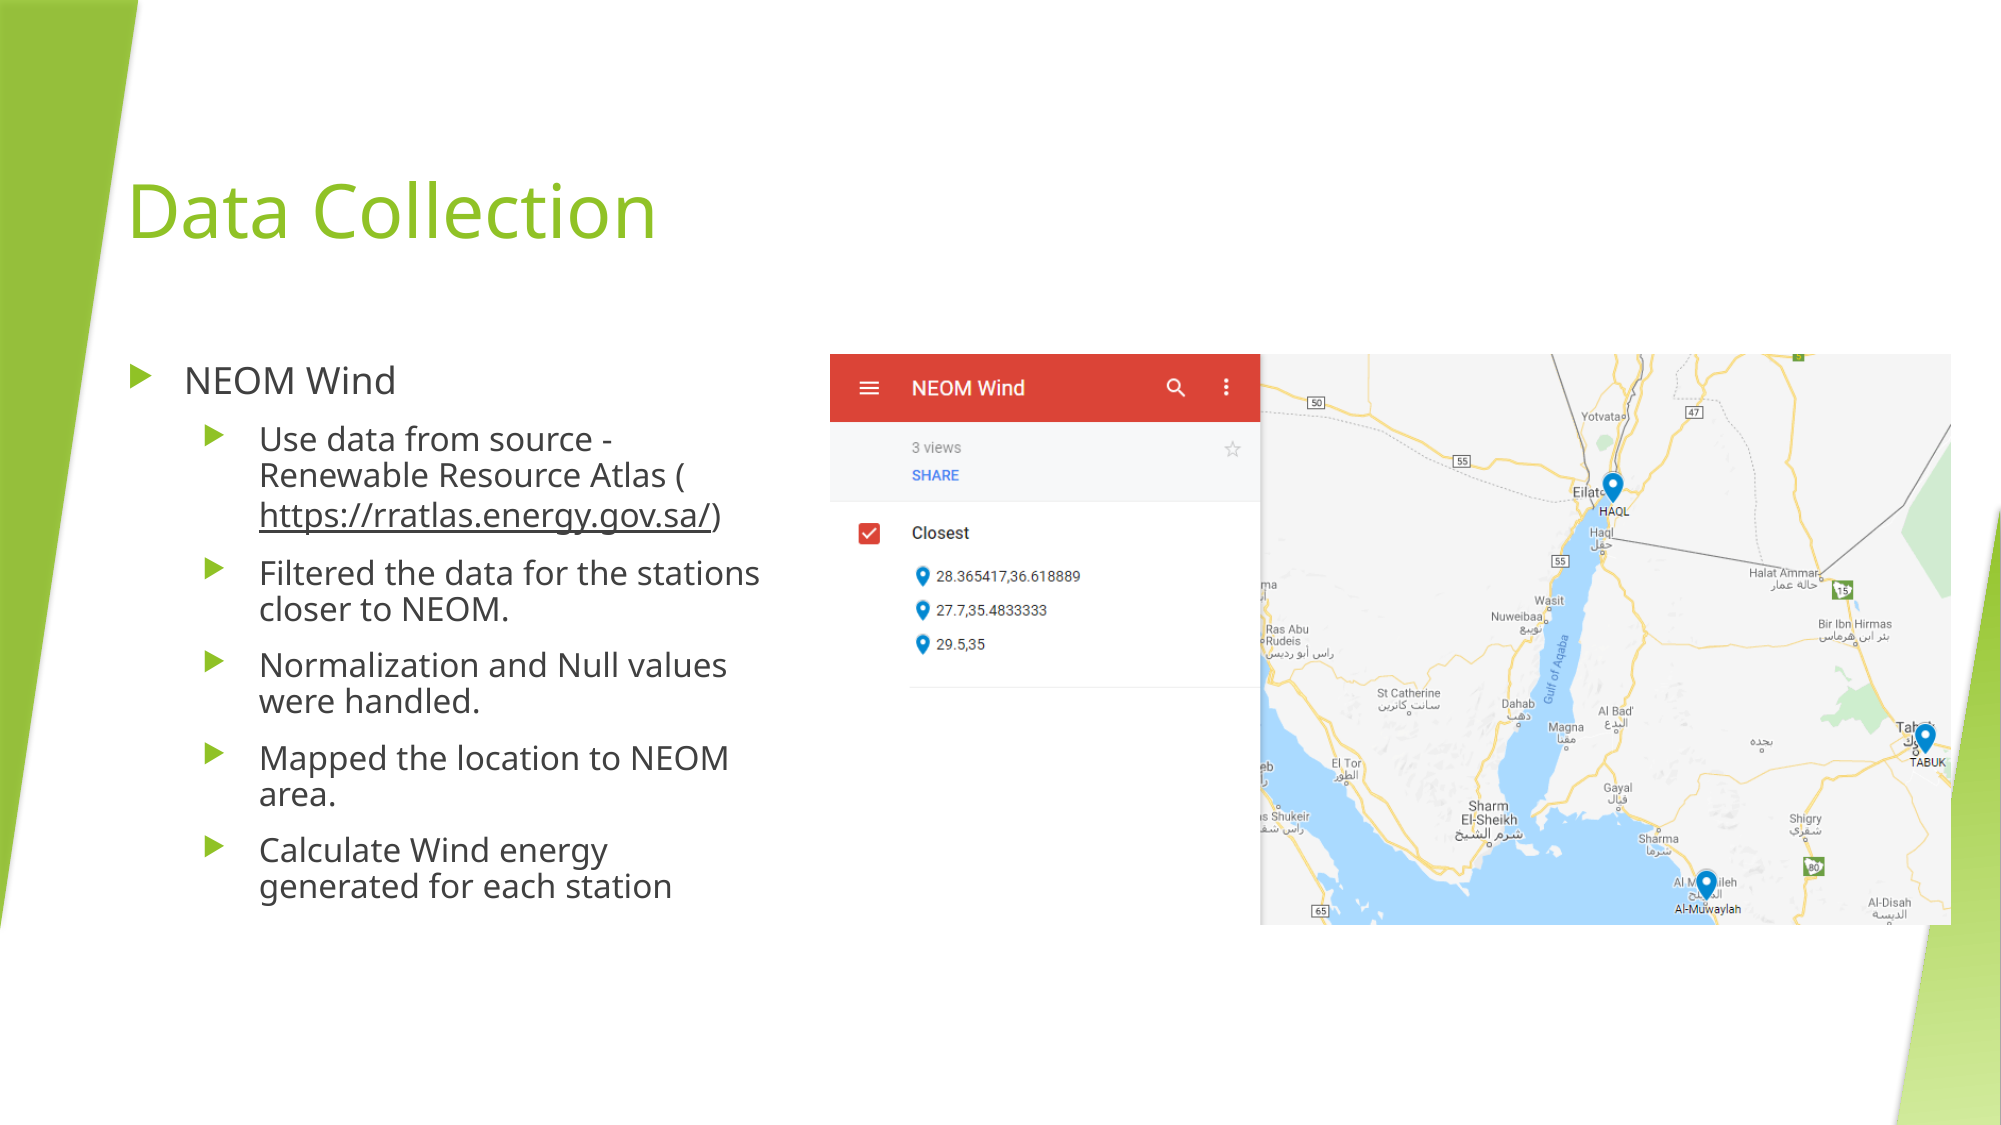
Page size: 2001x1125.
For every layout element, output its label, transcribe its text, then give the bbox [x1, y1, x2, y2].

text_box NEOM Wind Use data from source - Renewable Resource Atlas (https://rratlas.energy.gov.sa/) Filtered the data for the stations closer to NEOM. Normalization and Null values were handled. Mapped the location to NEOM area. Calculate Wind energy generated for each station [112, 354, 787, 998]
title Data Collection [111, 99, 723, 317]
picture [829, 353, 1951, 925]
